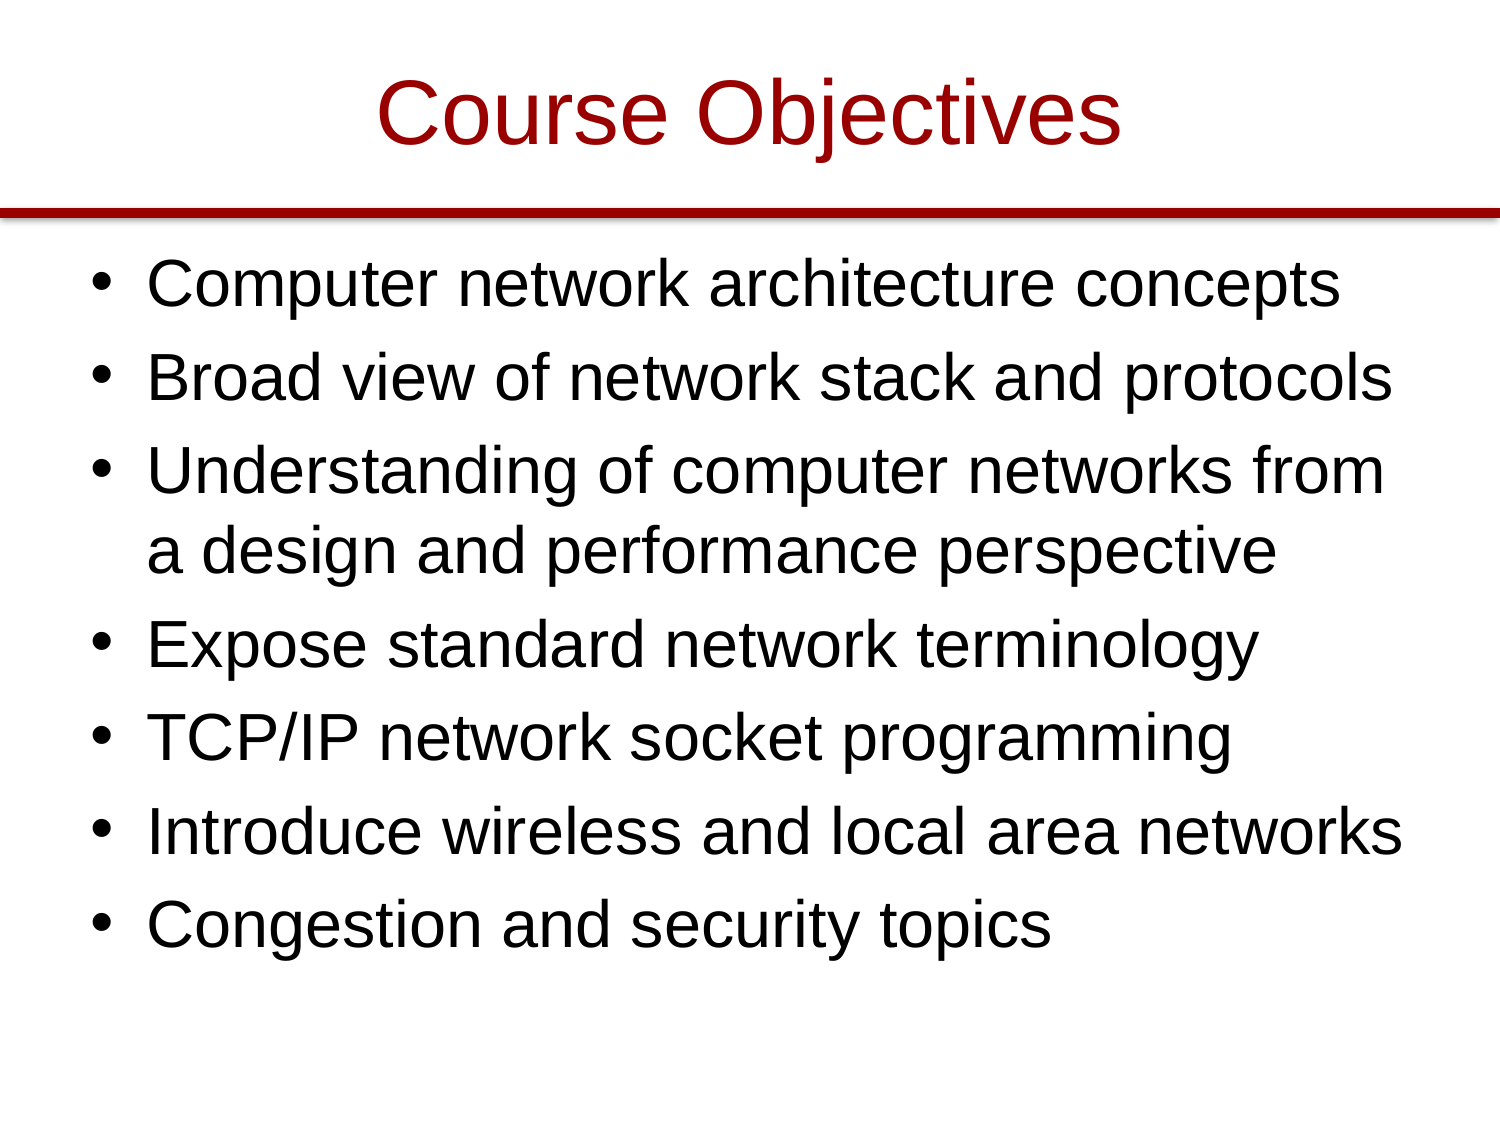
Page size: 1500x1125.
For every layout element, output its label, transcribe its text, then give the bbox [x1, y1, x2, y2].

title Course Objectives [75, 13, 1425, 202]
list Computer network architecture concepts Broad view of network stack and protocols Understanding of computer networks from a design and performance perspective Expose standard network terminology TCP/IP network socket programming Introduce wireless and local area networks Congestion and security topics [75, 232, 1425, 1005]
